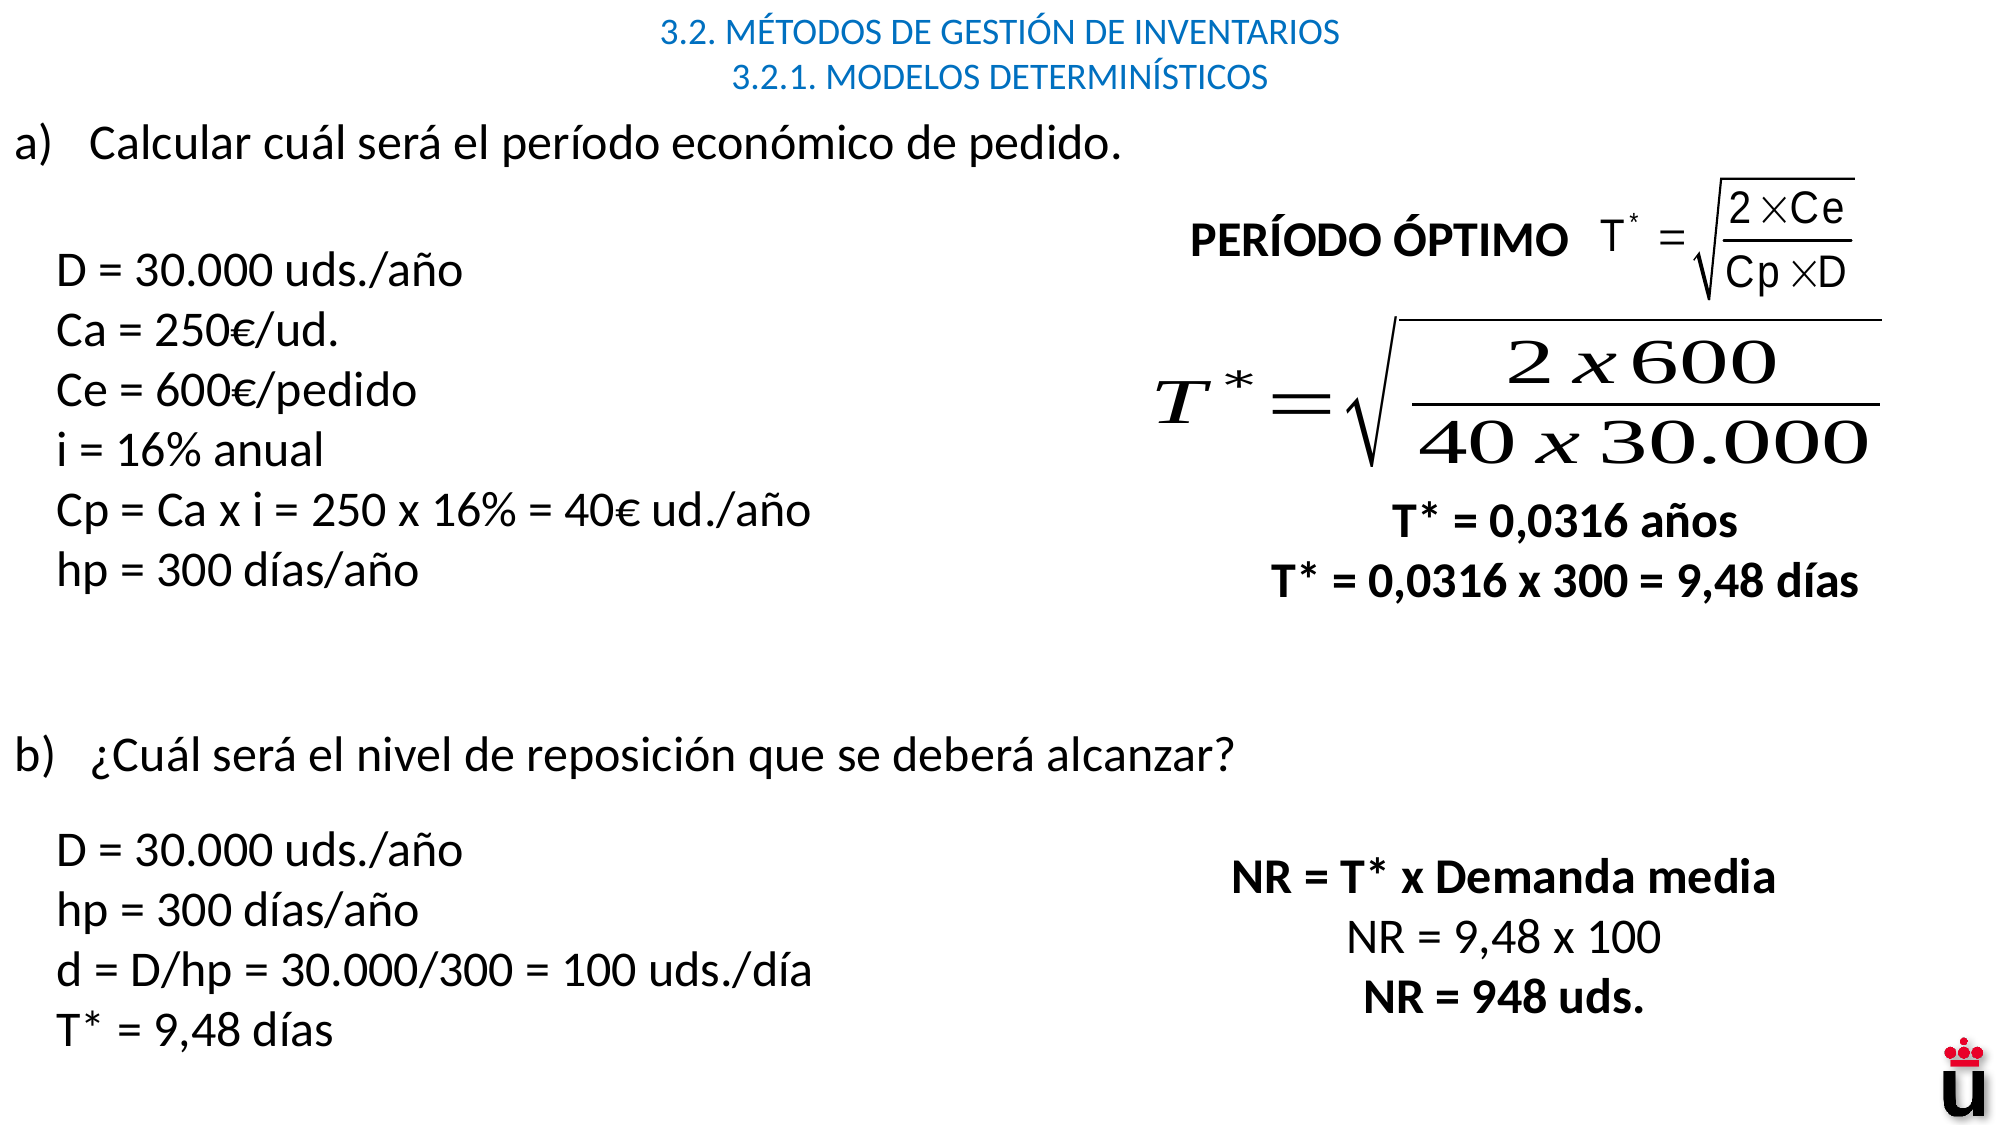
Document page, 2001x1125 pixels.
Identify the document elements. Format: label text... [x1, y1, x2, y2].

text_box ¿Cuál será el nivel de reposición que se deberá alcanzar? [0, 713, 2000, 789]
picture [1918, 1031, 2000, 1125]
text_box PERÍODO ÓPTIMO [1175, 199, 1593, 275]
text_box T* = 0,0316 años T* = 0,0316 x 300 = 9,48 días [1170, 479, 1961, 615]
text_box D = 30.000 uds./año hp = 300 días/año d = D/hp = 30.000/300 = 100 uds./día T* = 9,48 días [41, 809, 1000, 1064]
text_box D = 30.000 uds./año Ca = 250€/ud. Ce = 600€/pedido i = 16% anual Cp = Ca x i = 250 x 16% = 40€ ud./año hp = 300 días/año [41, 229, 1000, 605]
text_box Calcular cuál será el período económico de pedido. [0, 102, 1956, 177]
text_box NR = T* x Demanda media NR = 9,48 x 100 NR = 948 uds. [1193, 835, 1816, 1031]
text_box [1593, 168, 1861, 306]
text_box 3.2.1. MODELOS DETERMINÍSTICOS [0, 44, 2000, 105]
text_box 3.2. MÉTODOS DE GESTIÓN DE INVENTARIOS [0, 0, 2000, 44]
